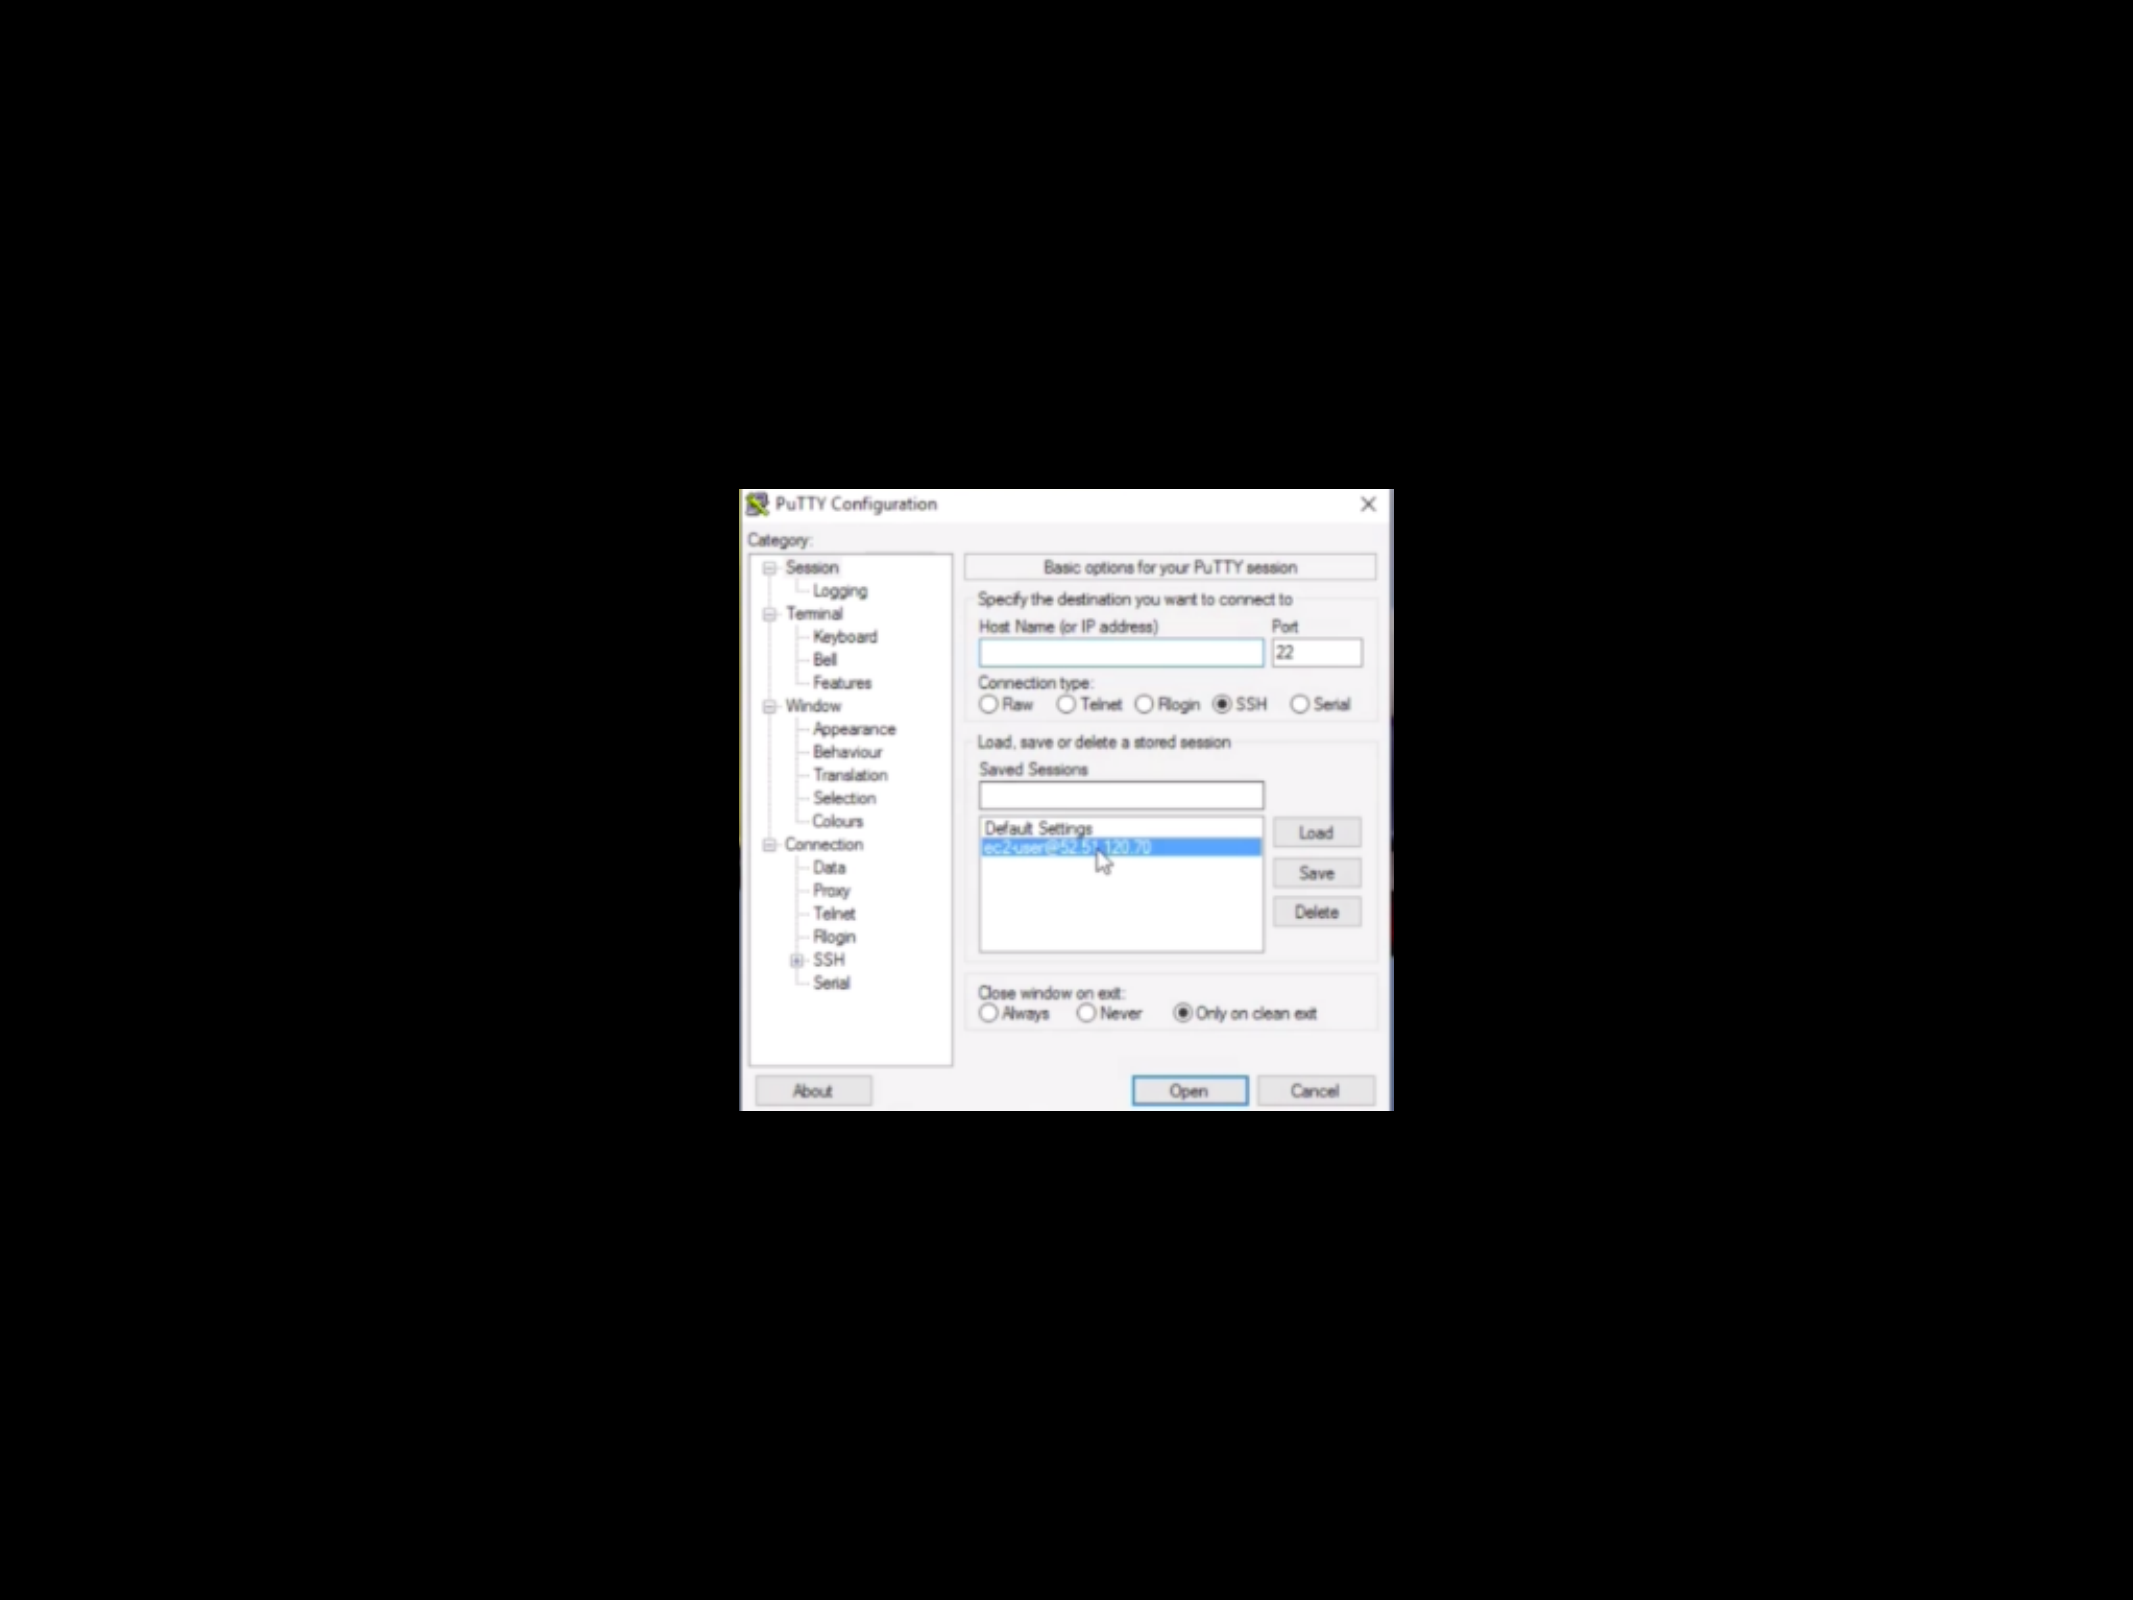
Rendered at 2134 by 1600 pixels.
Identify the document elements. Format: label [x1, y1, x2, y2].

picture [739, 489, 1394, 1111]
